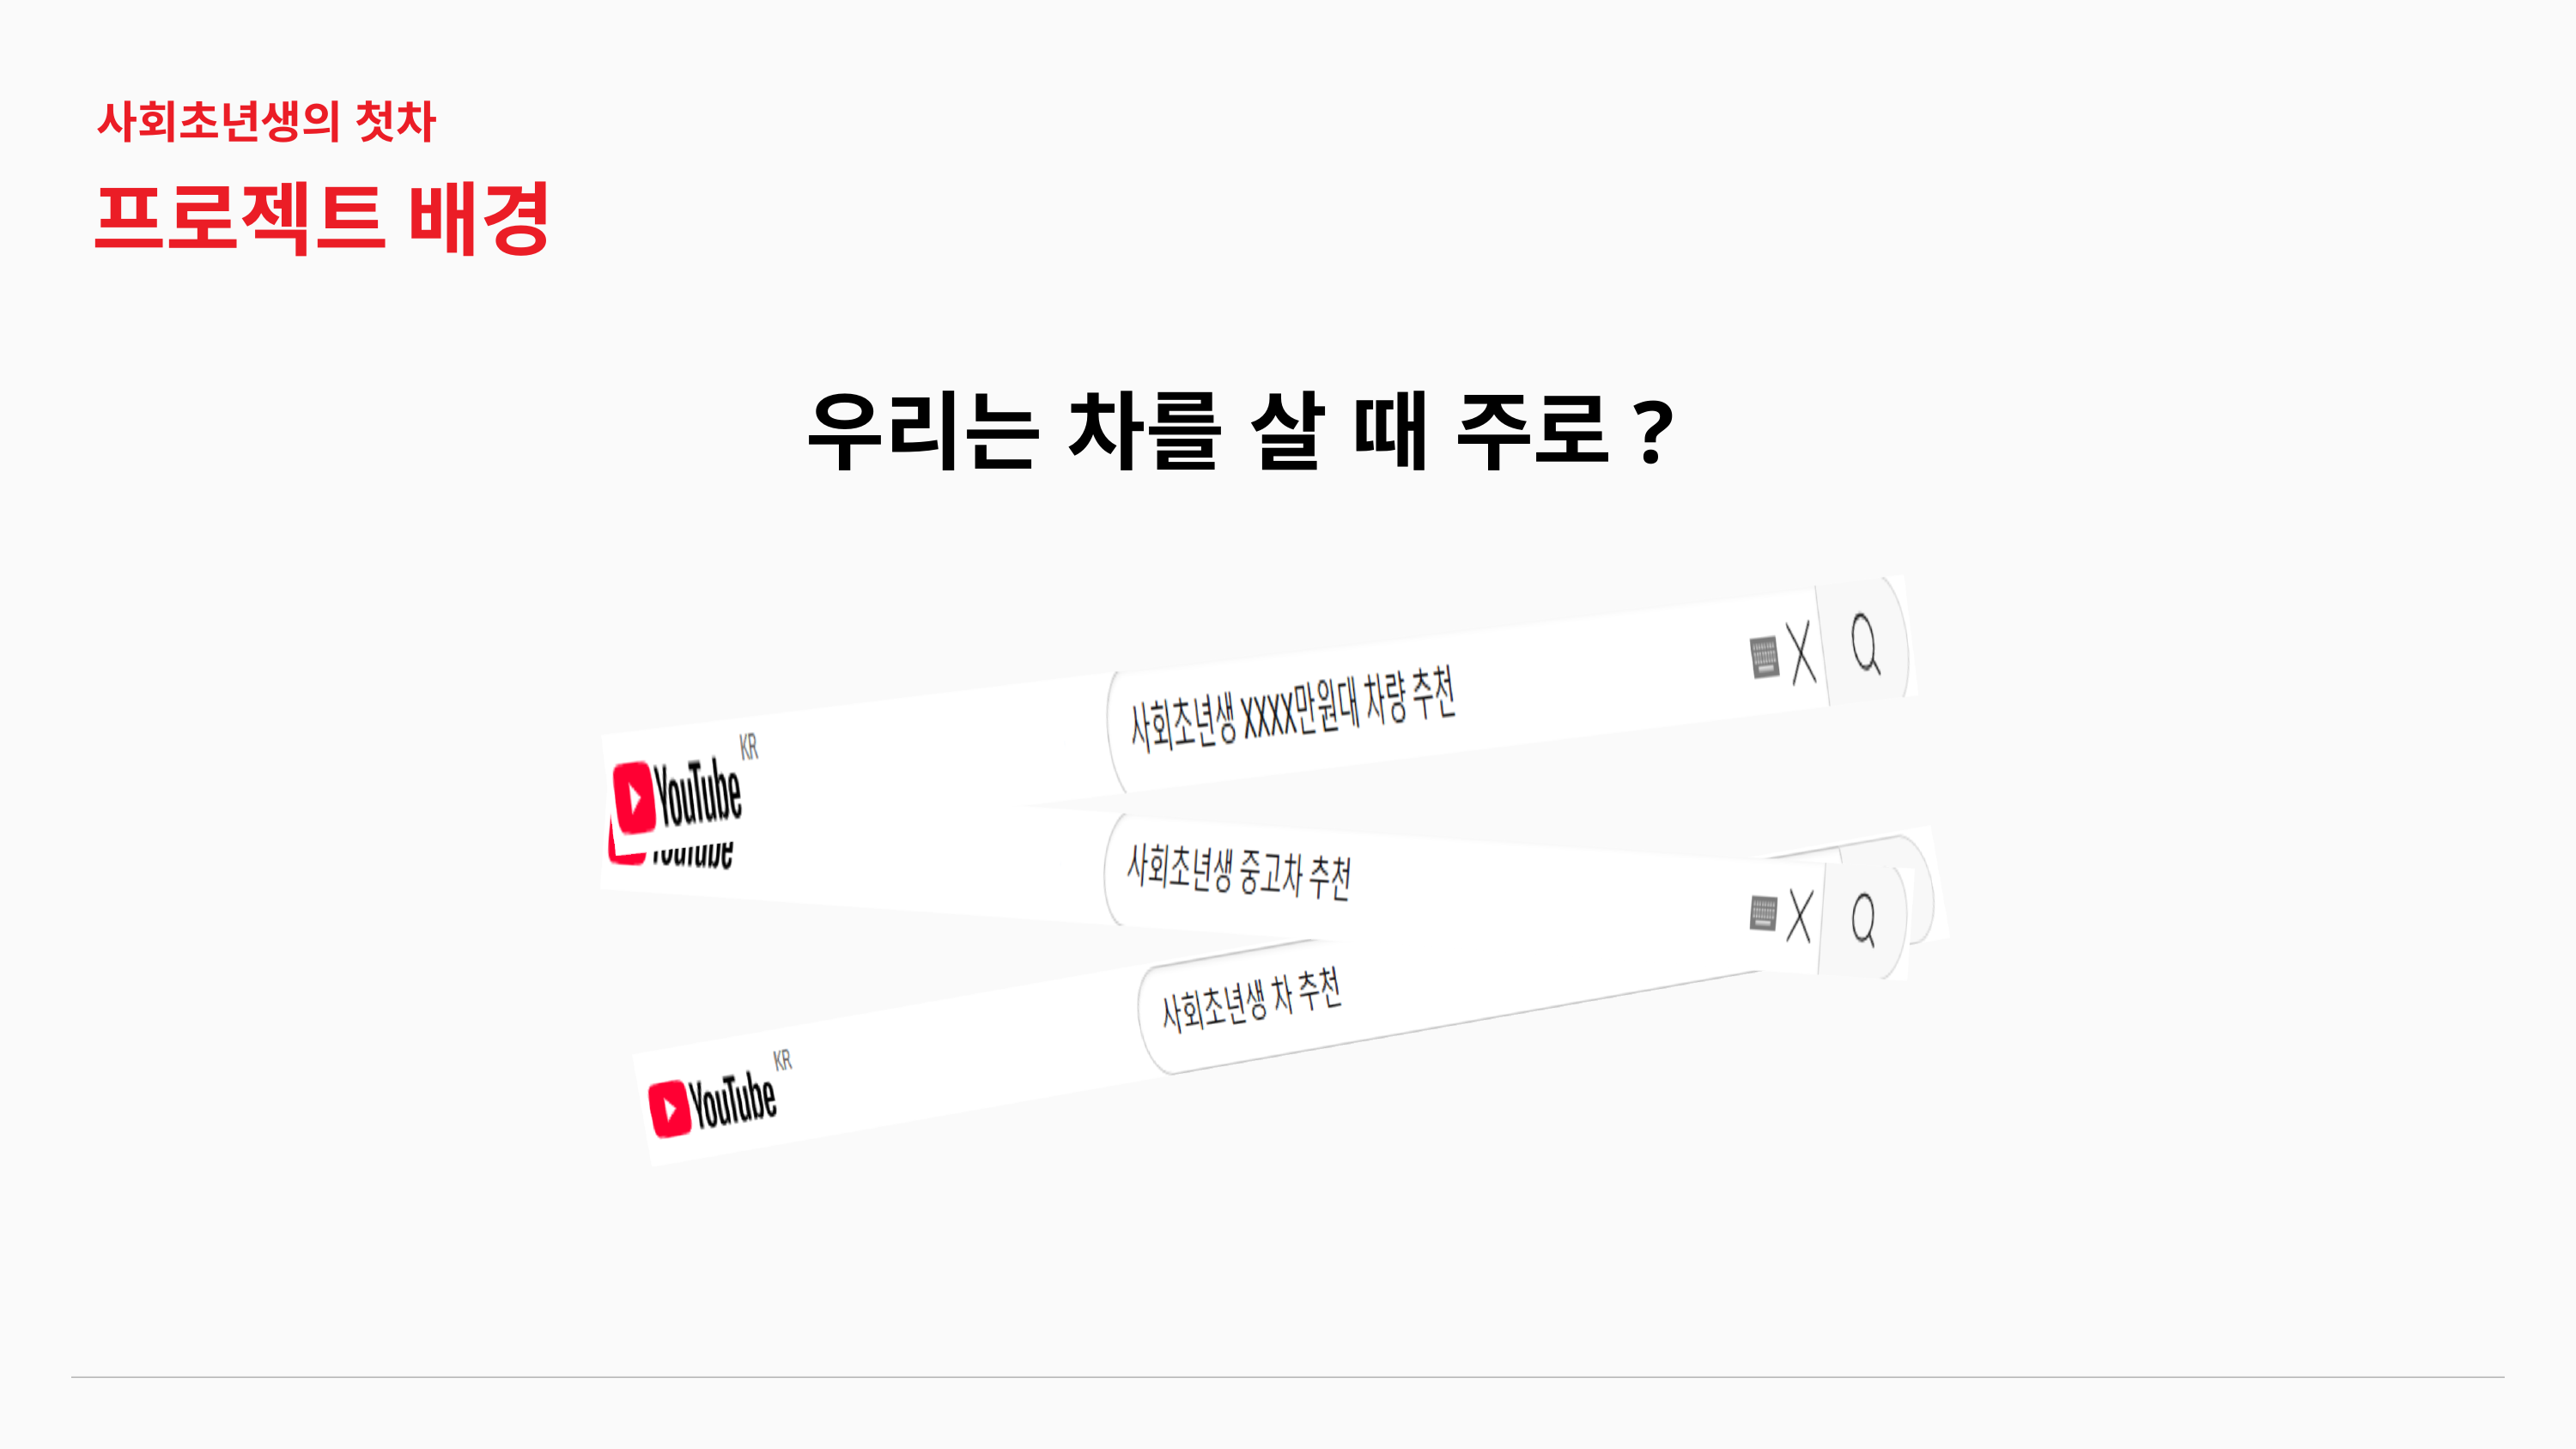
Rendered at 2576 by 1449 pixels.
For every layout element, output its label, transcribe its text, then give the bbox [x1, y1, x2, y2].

text_box 프로젝트 배경 [92, 152, 559, 265]
picture [601, 576, 1950, 1166]
text_box 우리는 차를 살 때 주로? [805, 379, 1771, 481]
text_box 사회초년생의 첫차 [96, 85, 472, 149]
